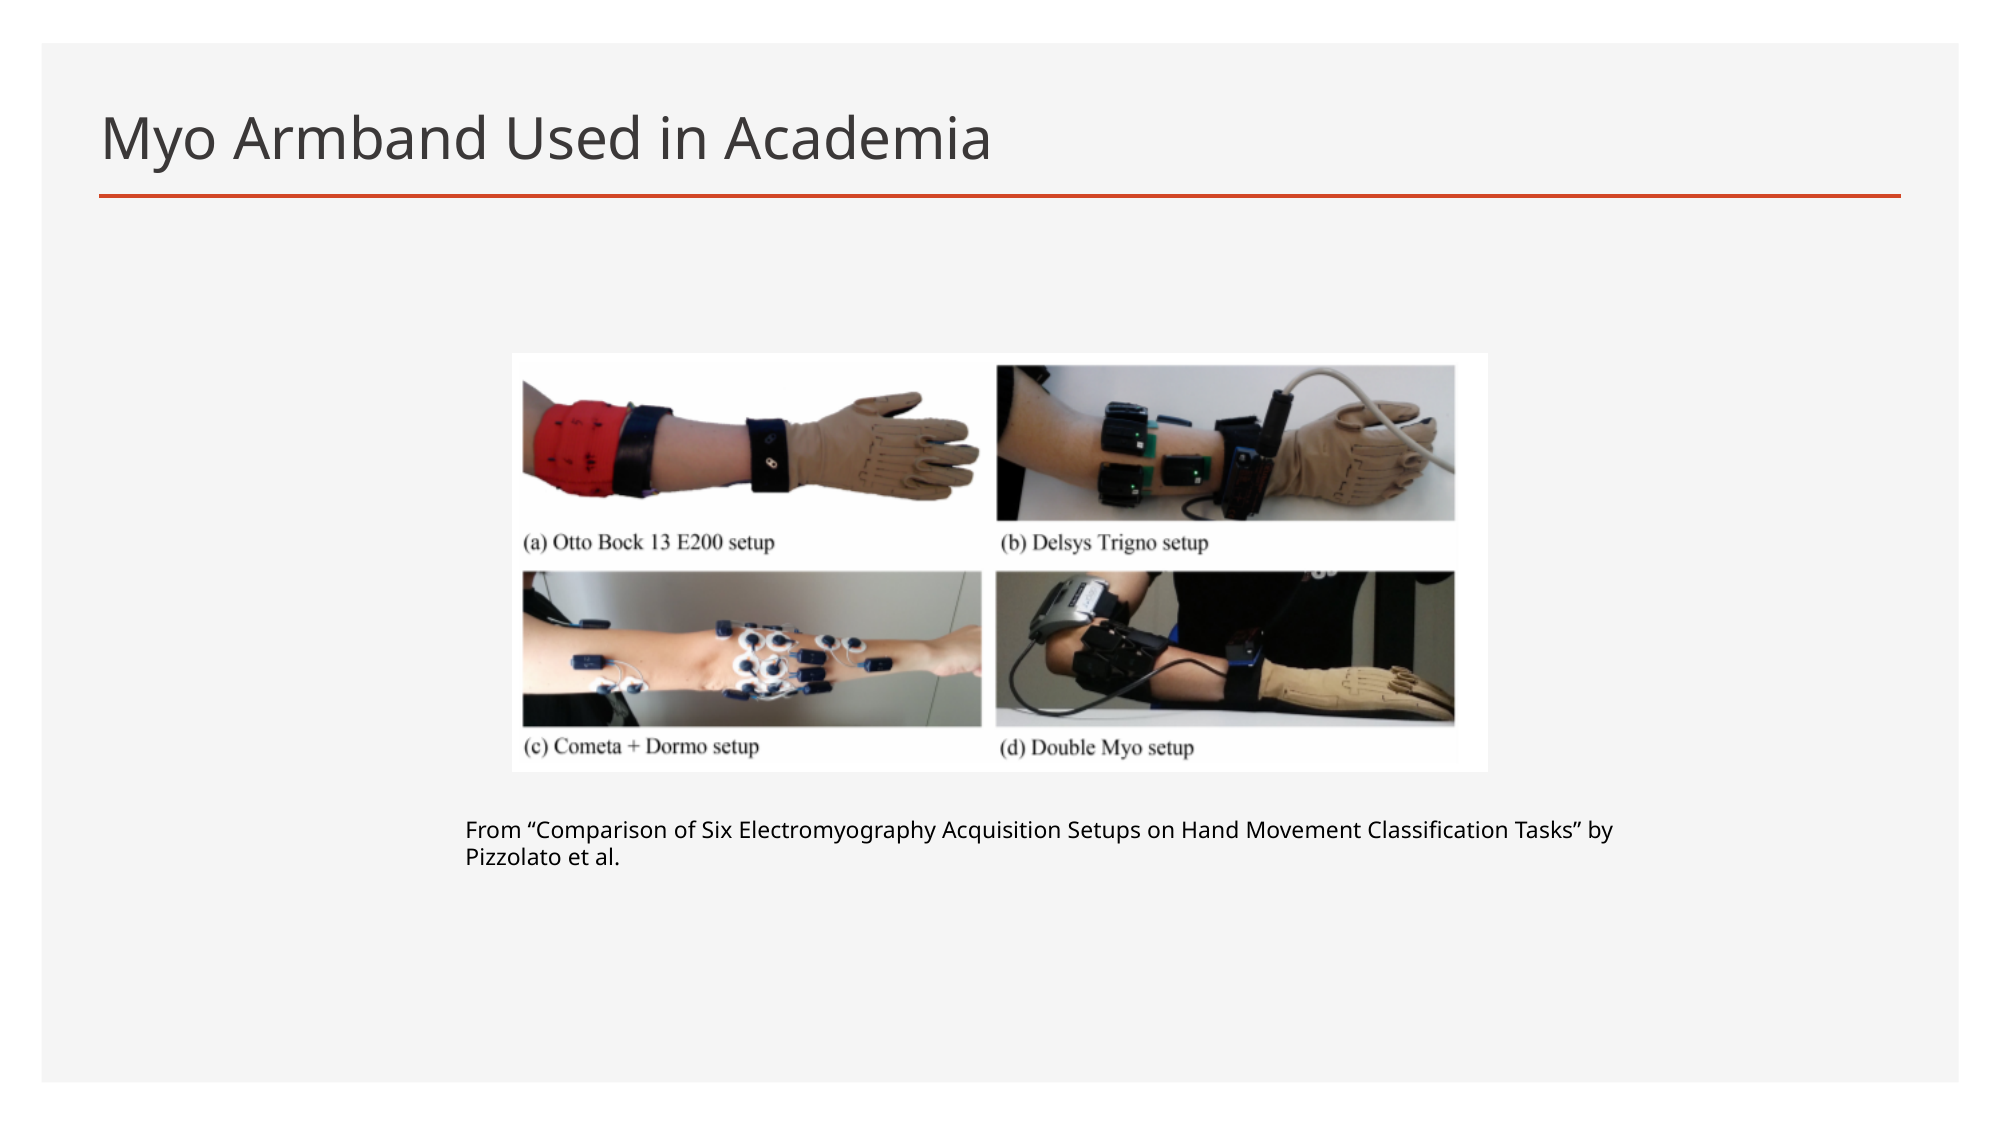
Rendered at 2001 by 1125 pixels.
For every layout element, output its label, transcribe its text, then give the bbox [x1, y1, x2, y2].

text_box From “Comparison of Six Electromyography Acquisition Setups on Hand Movement Classification Tasks” by Pizzolato et al. [450, 808, 1722, 878]
picture [512, 353, 1488, 772]
title Myo Armband Used in Academia [85, 73, 1214, 179]
